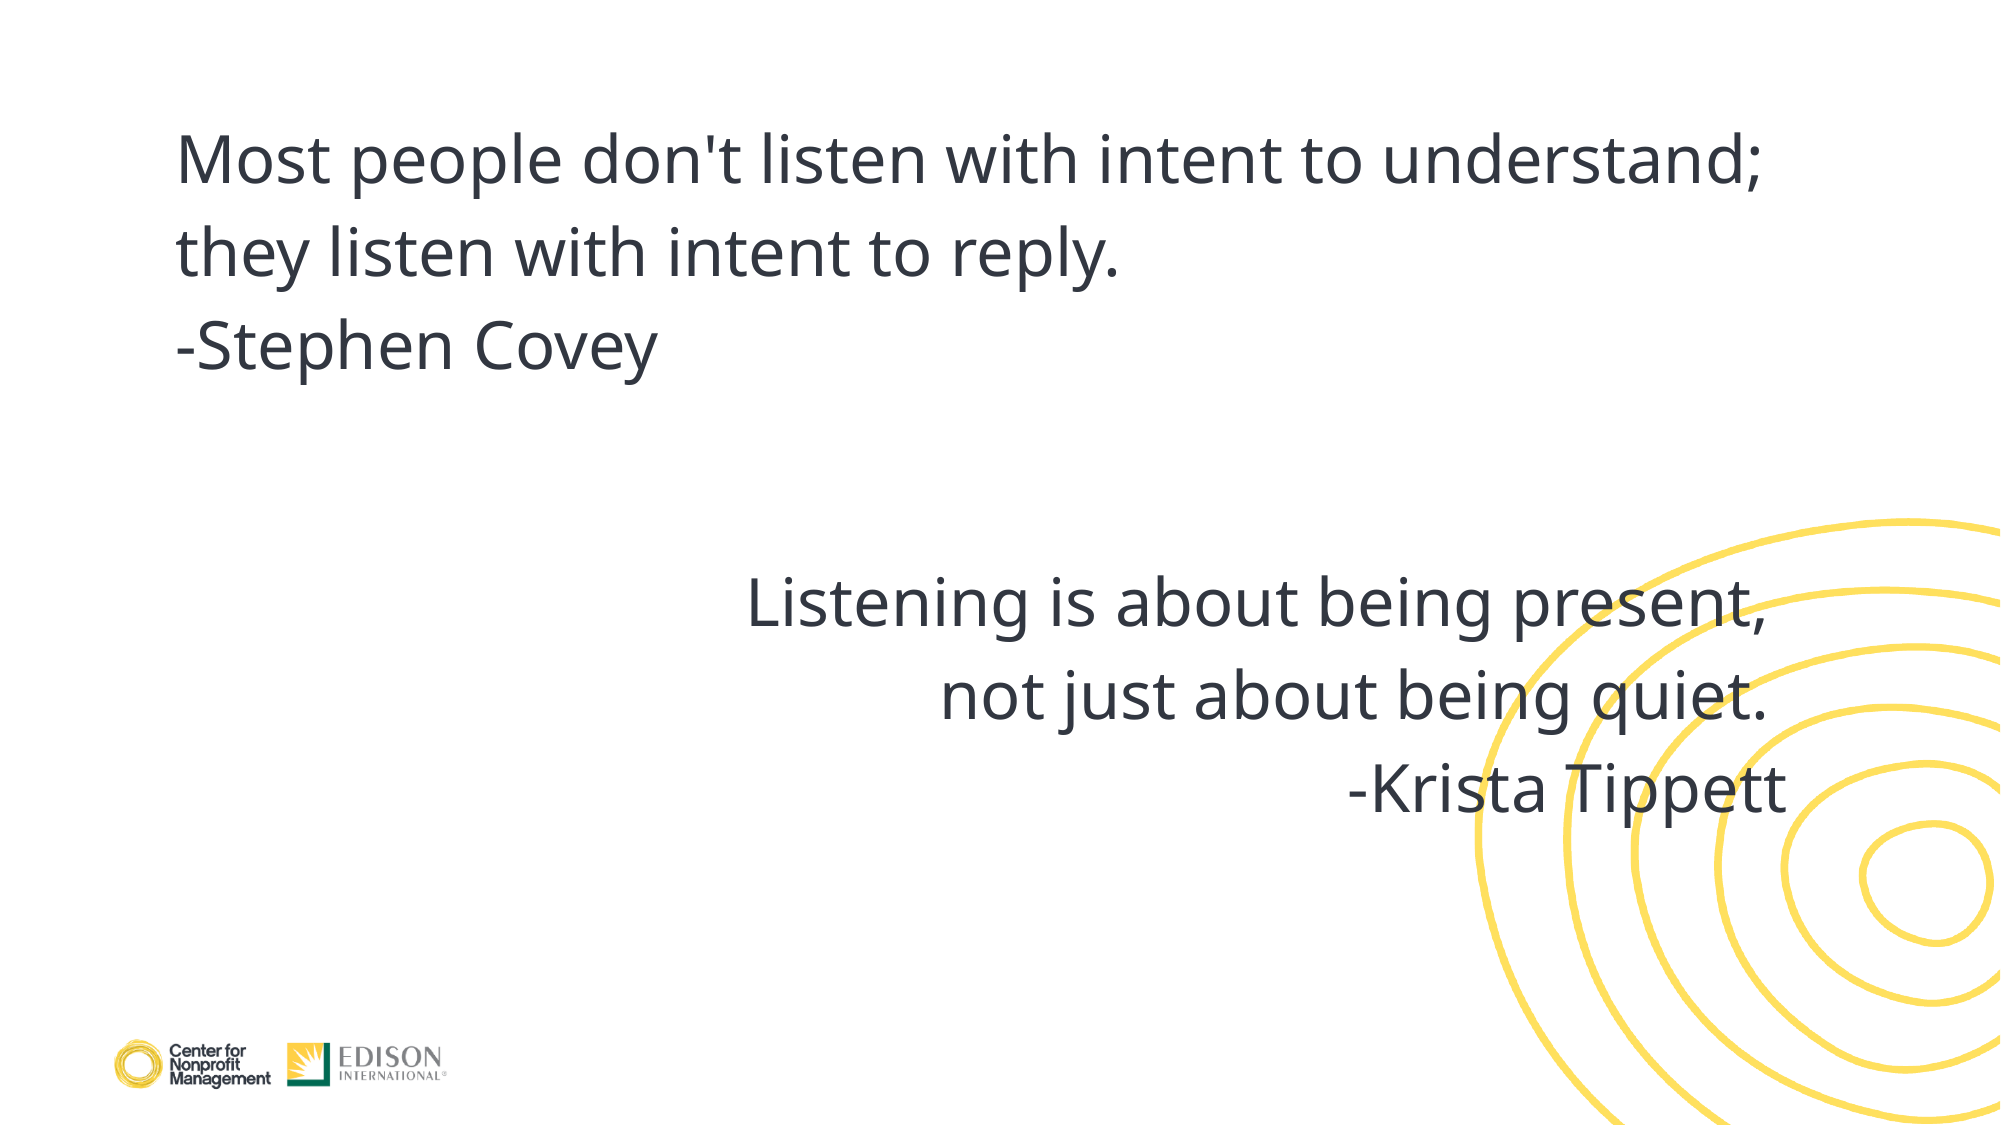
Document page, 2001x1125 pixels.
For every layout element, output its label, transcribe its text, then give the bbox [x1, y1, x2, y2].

list Most people don't listen with intent to understand; they listen with intent to reply. -Stephen Covey Listening is about being present, not just about being quiet. -Krista Tippett [160, 118, 1803, 945]
picture [96, 1024, 468, 1106]
picture [1463, 511, 2001, 1125]
